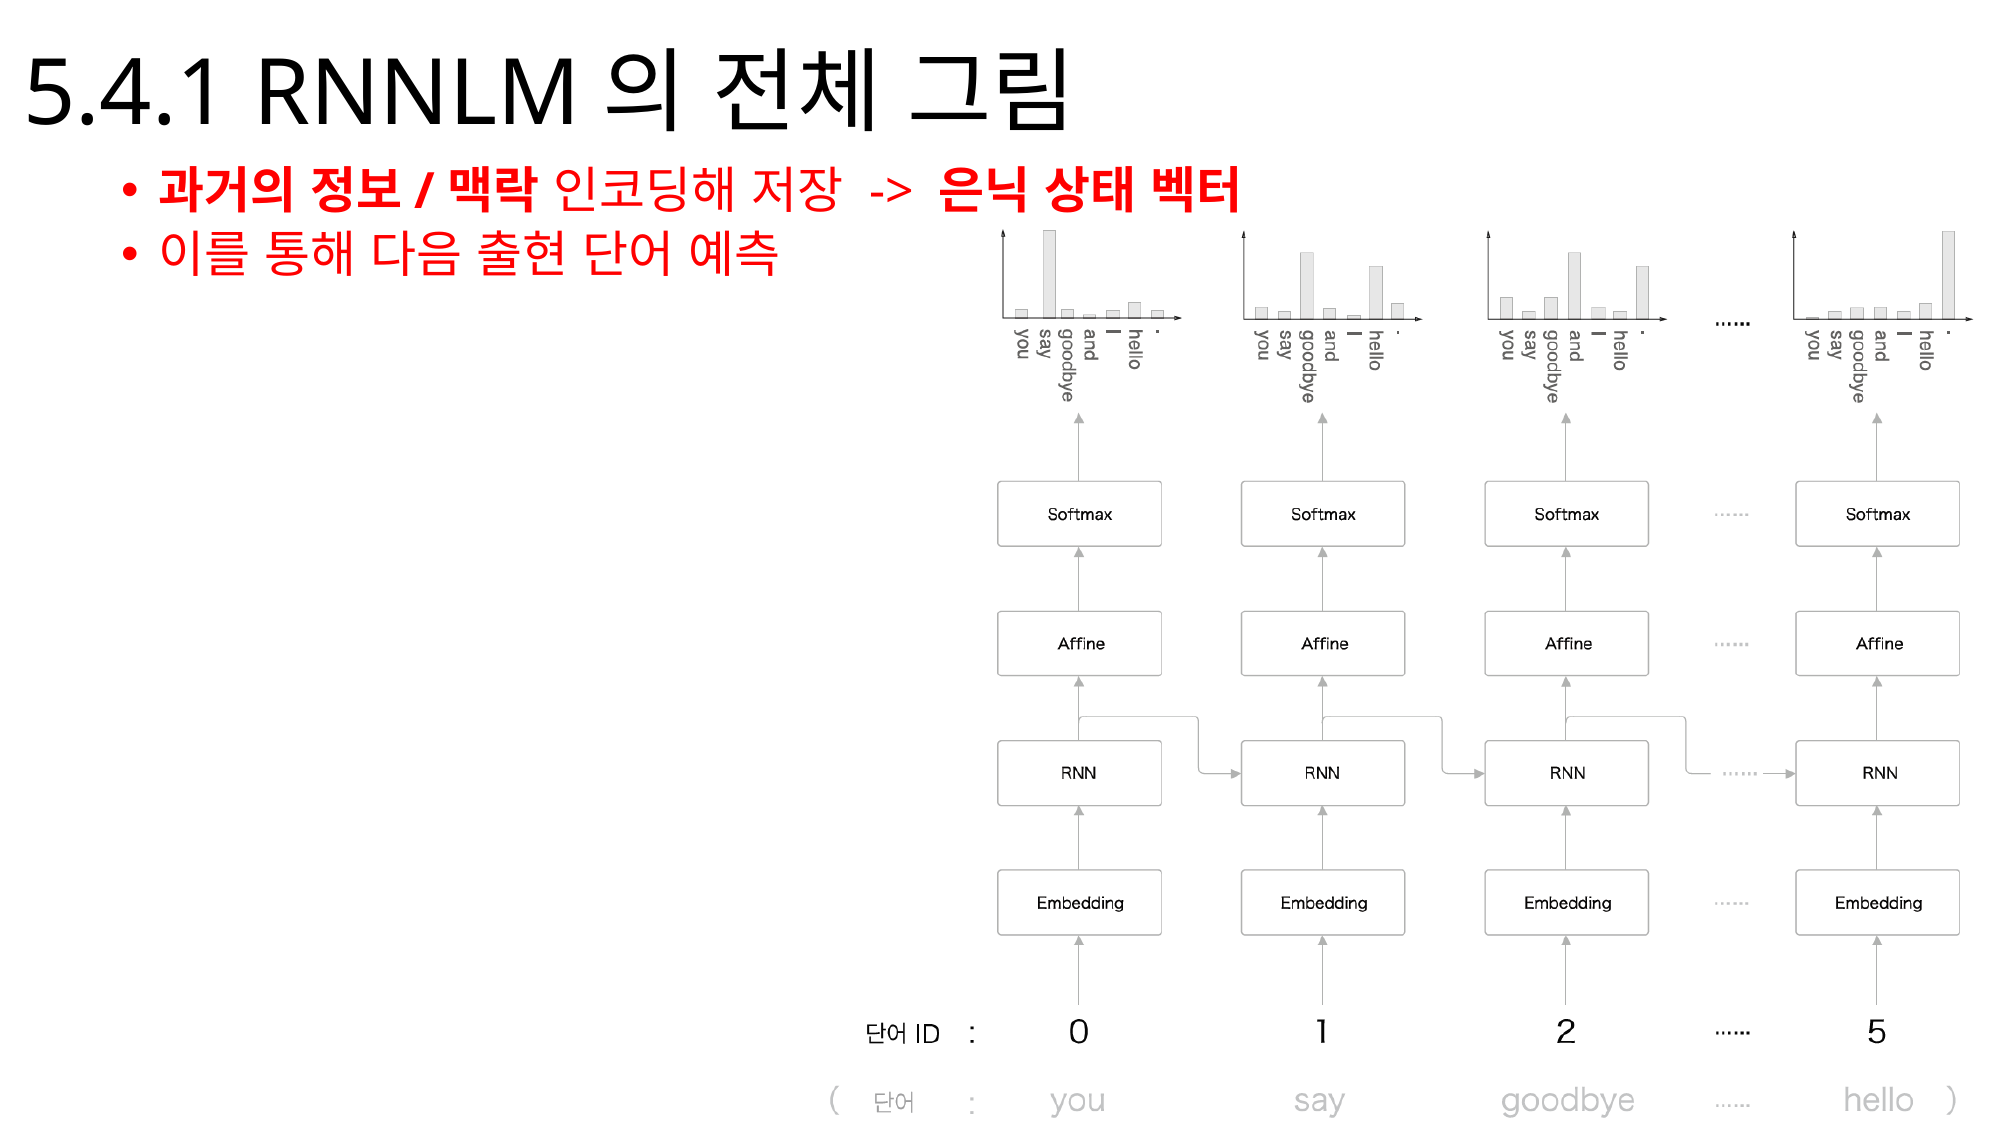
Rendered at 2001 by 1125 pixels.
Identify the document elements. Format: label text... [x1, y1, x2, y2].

list 과거의 정보/맥락 인코딩해 저장 -> 은닉 상태 벡터 이를 통해 다음 출현 단어 예측 [31, 157, 2000, 872]
picture [821, 217, 1980, 1125]
title 5.4.1 RNNLM의 전체 그림 [8, 0, 1733, 204]
